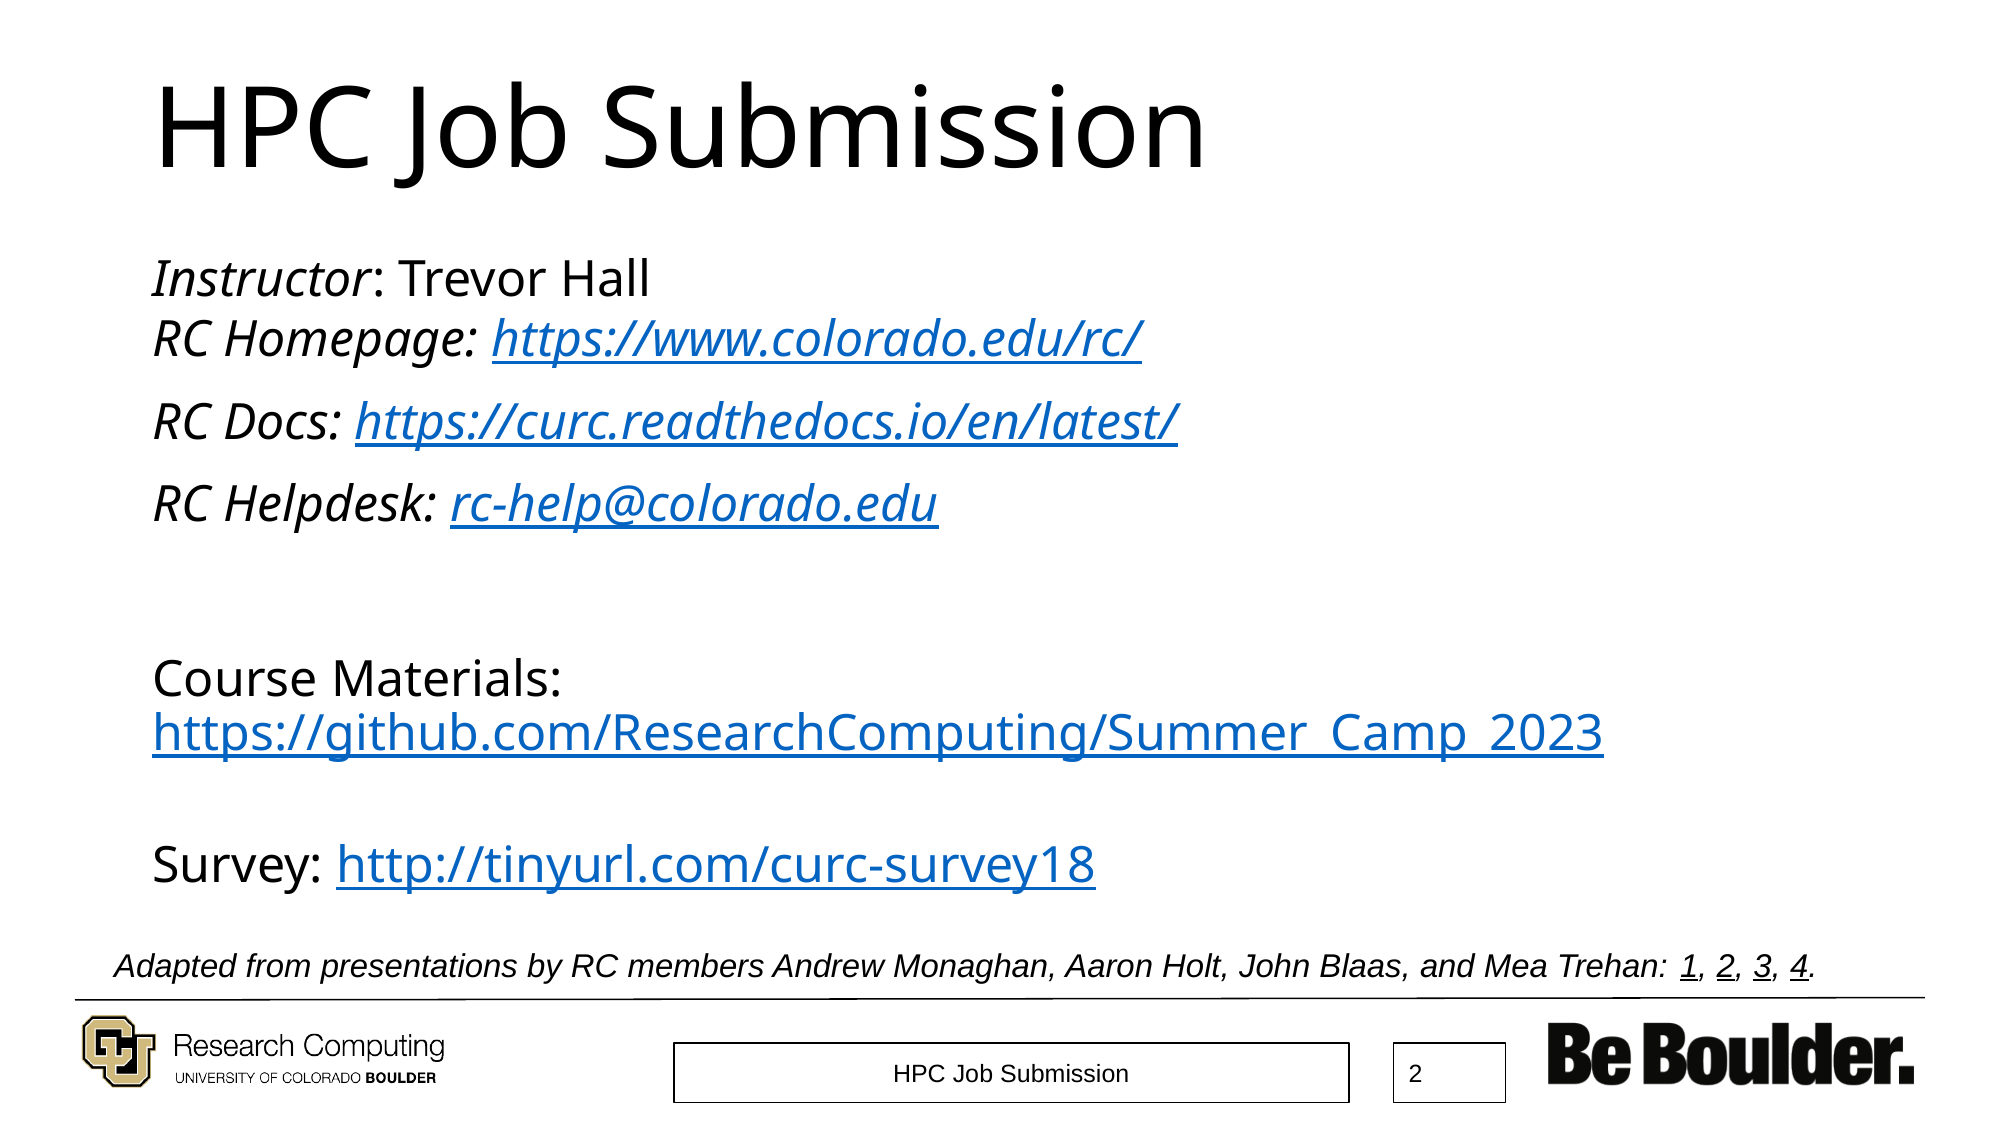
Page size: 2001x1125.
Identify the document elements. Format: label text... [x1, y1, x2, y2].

title HPC Job Submission [137, 85, 1863, 246]
footer HPC Job Submission [673, 1042, 1350, 1103]
list Instructor: Trevor Hall RC Homepage: https://www.colorado.edu/rc/ RC Docs: https://curc.readthedocs.io/en/latest/ RC Helpdesk: rc-help@colorado.edu Course Materials: https://github.com/ResearchComputing/Summer_Camp_2023 Survey: http://tinyurl.com/curc-survey18 [137, 246, 1863, 940]
picture [81, 1015, 444, 1088]
picture [1524, 1015, 1938, 1088]
slide_number 2 [1393, 1042, 1506, 1103]
text_box Adapted from presentations by RC members Andrew Monaghan, Aaron Holt, John Blaas, and Mea Trehan: 1, 2, 3, 4. [110, 940, 1920, 984]
